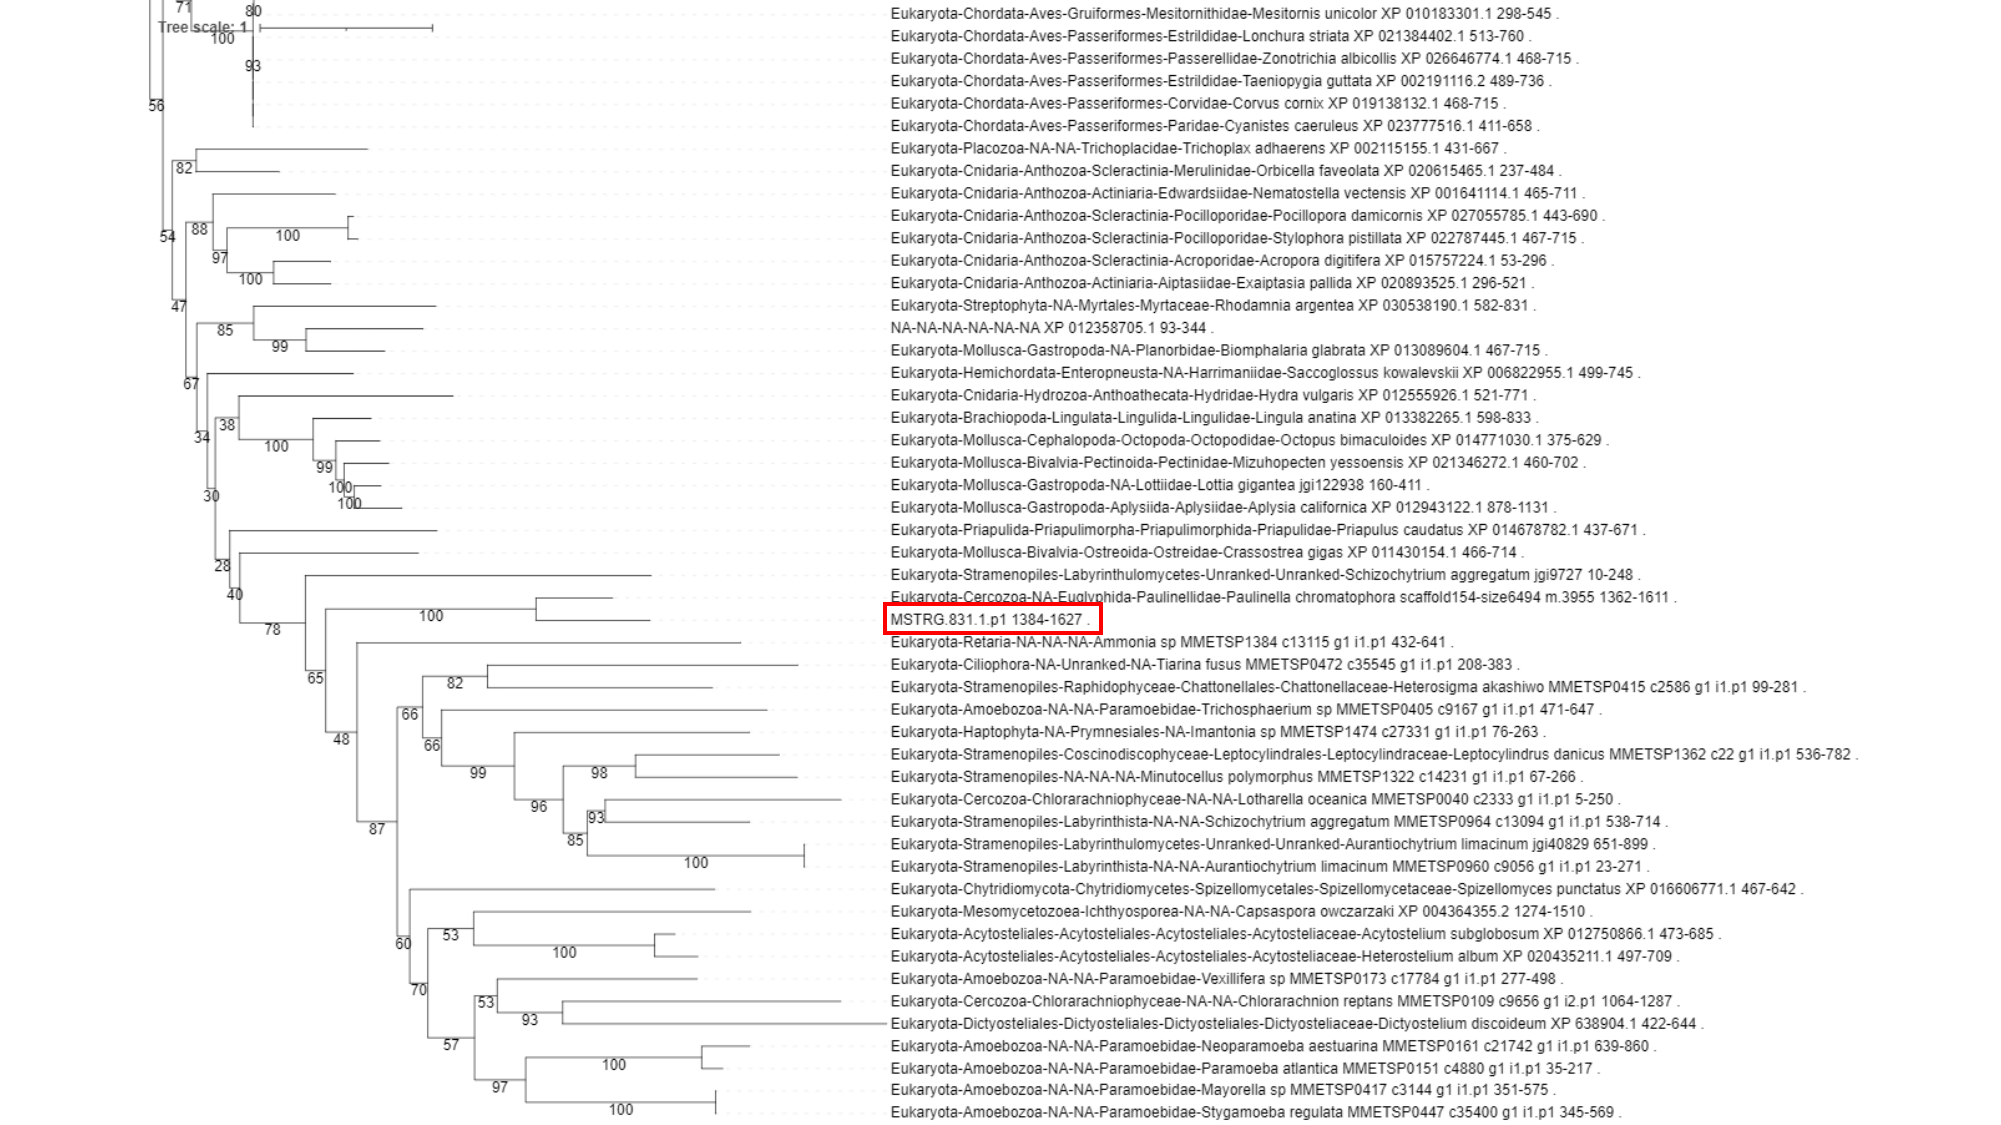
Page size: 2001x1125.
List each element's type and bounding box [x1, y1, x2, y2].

picture [138, 0, 1862, 1125]
